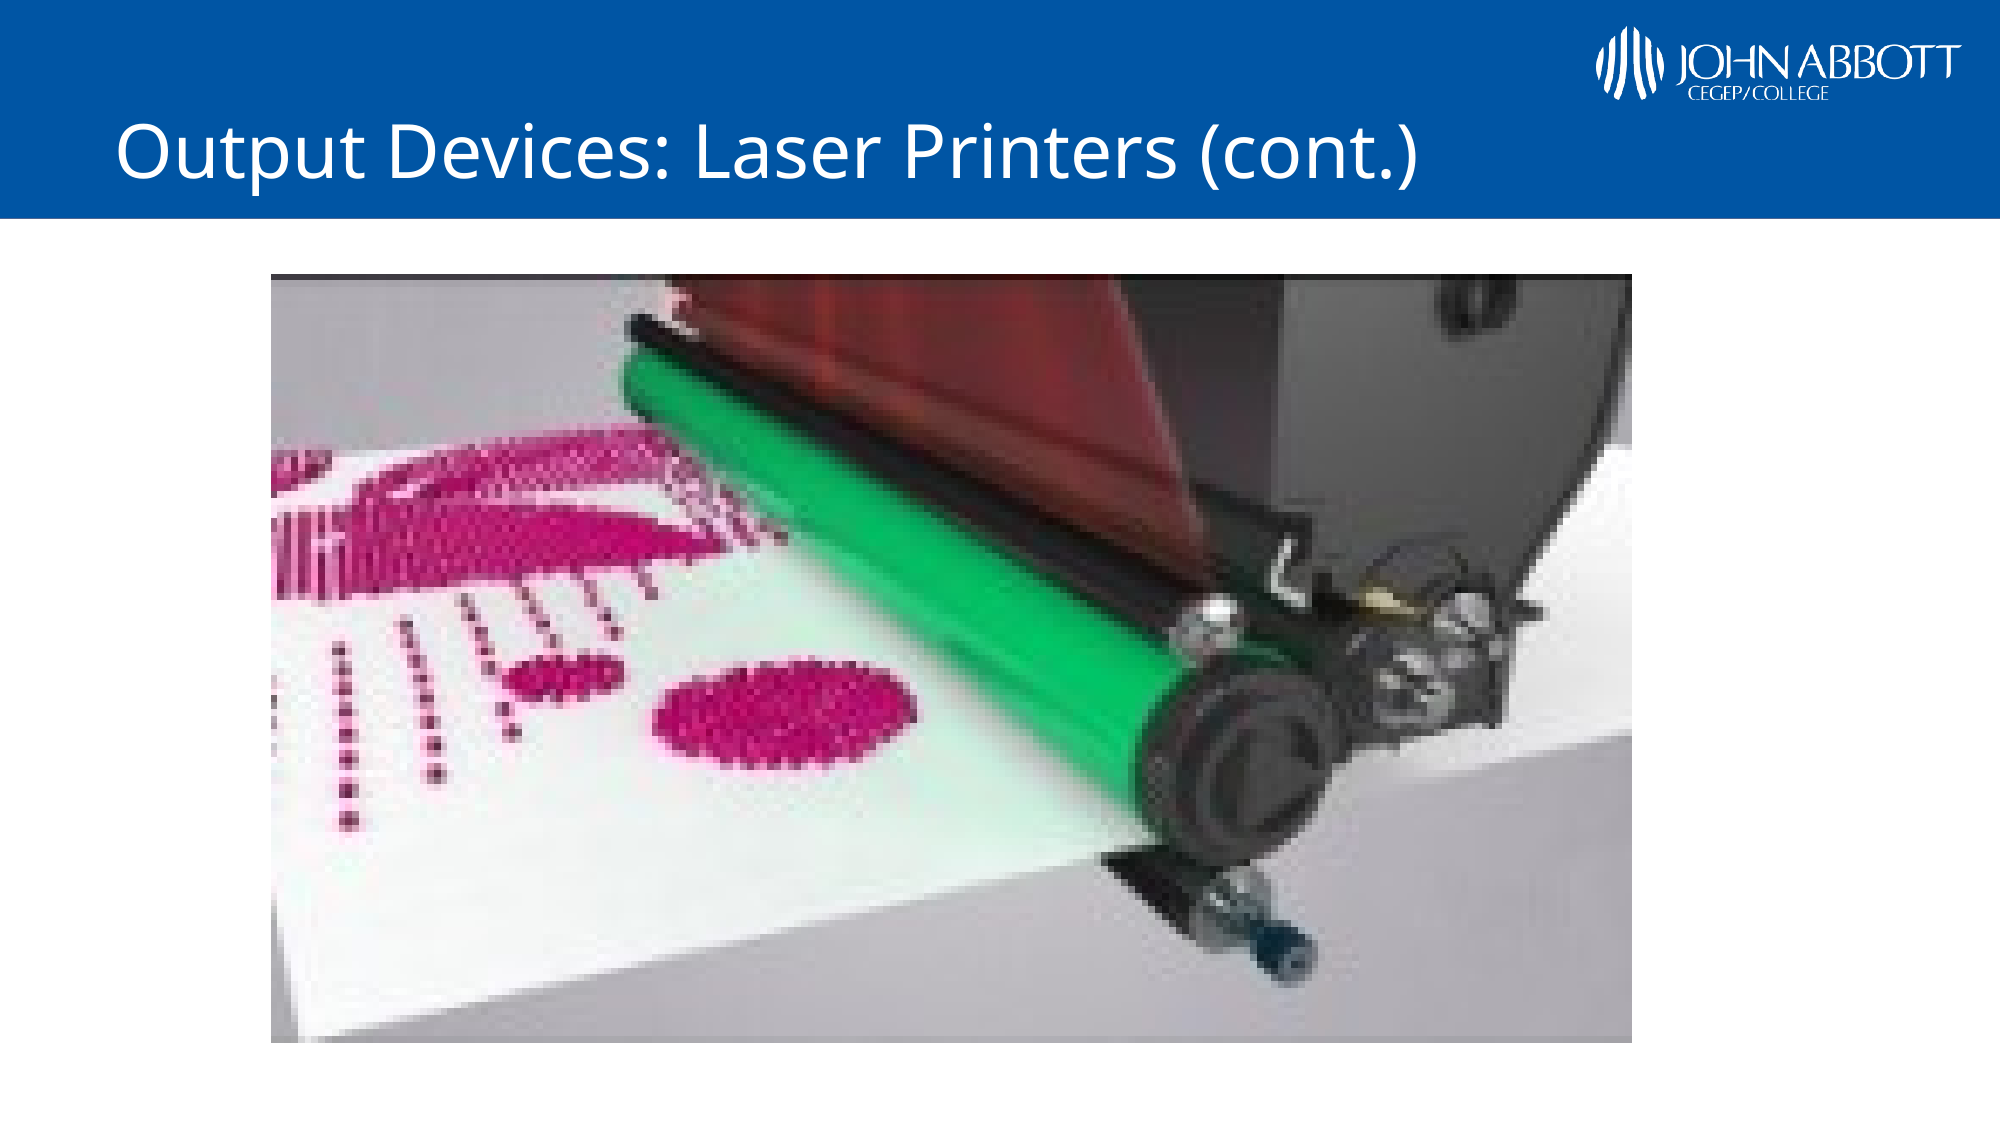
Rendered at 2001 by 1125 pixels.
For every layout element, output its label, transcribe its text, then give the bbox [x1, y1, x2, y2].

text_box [270, 273, 1633, 1044]
title Output Devices: Laser Printers (cont.) [99, 0, 1863, 202]
picture [1863, 26, 1962, 100]
